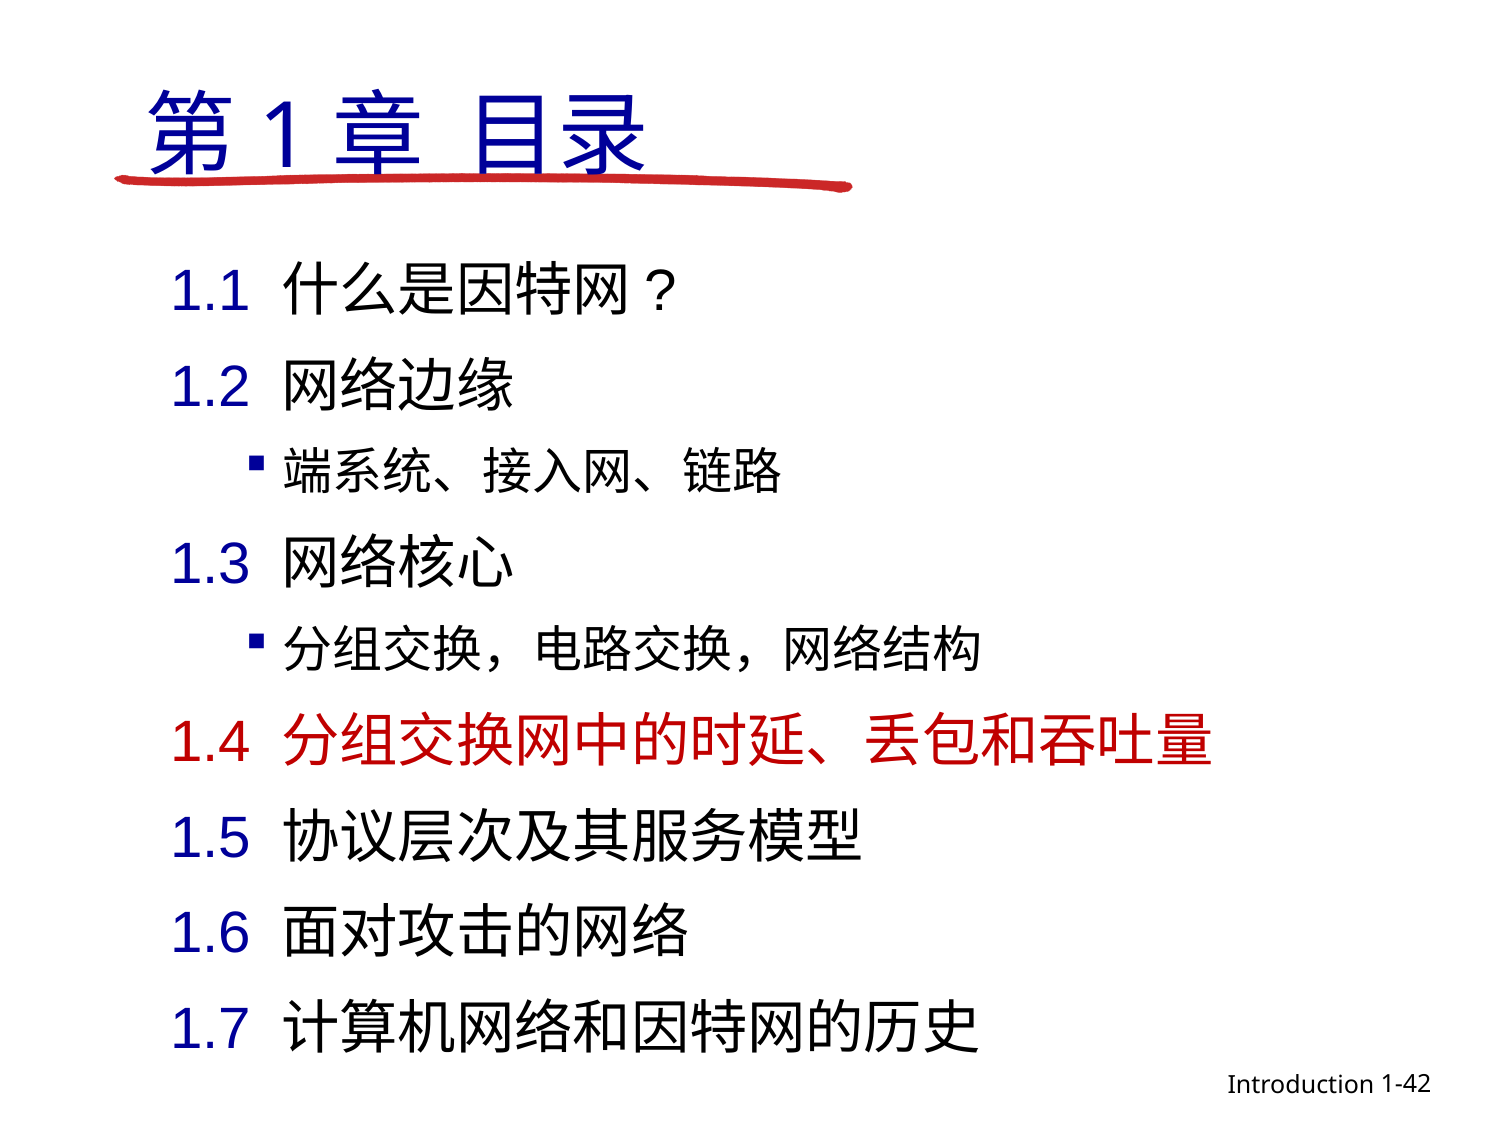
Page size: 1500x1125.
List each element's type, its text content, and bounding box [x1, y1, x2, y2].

footer Introduction [914, 1060, 1391, 1109]
text_box 第1章 目录 [87, 37, 1363, 225]
slide_number 1-42 [1365, 1059, 1477, 1106]
picture [111, 168, 862, 198]
text_box 1.1 什么是因特网? 1.2 网络边缘 端系统、接入网、链路 1.3 网络核心 分组交换，电路交换，网络结构 1.4 分组交换网中的时延、丢包和吞吐量 1.5 协议层次及其服务模型 1.6 面对攻击的网络 1.7 计算机网络和因特网的历史 [79, 230, 1427, 994]
